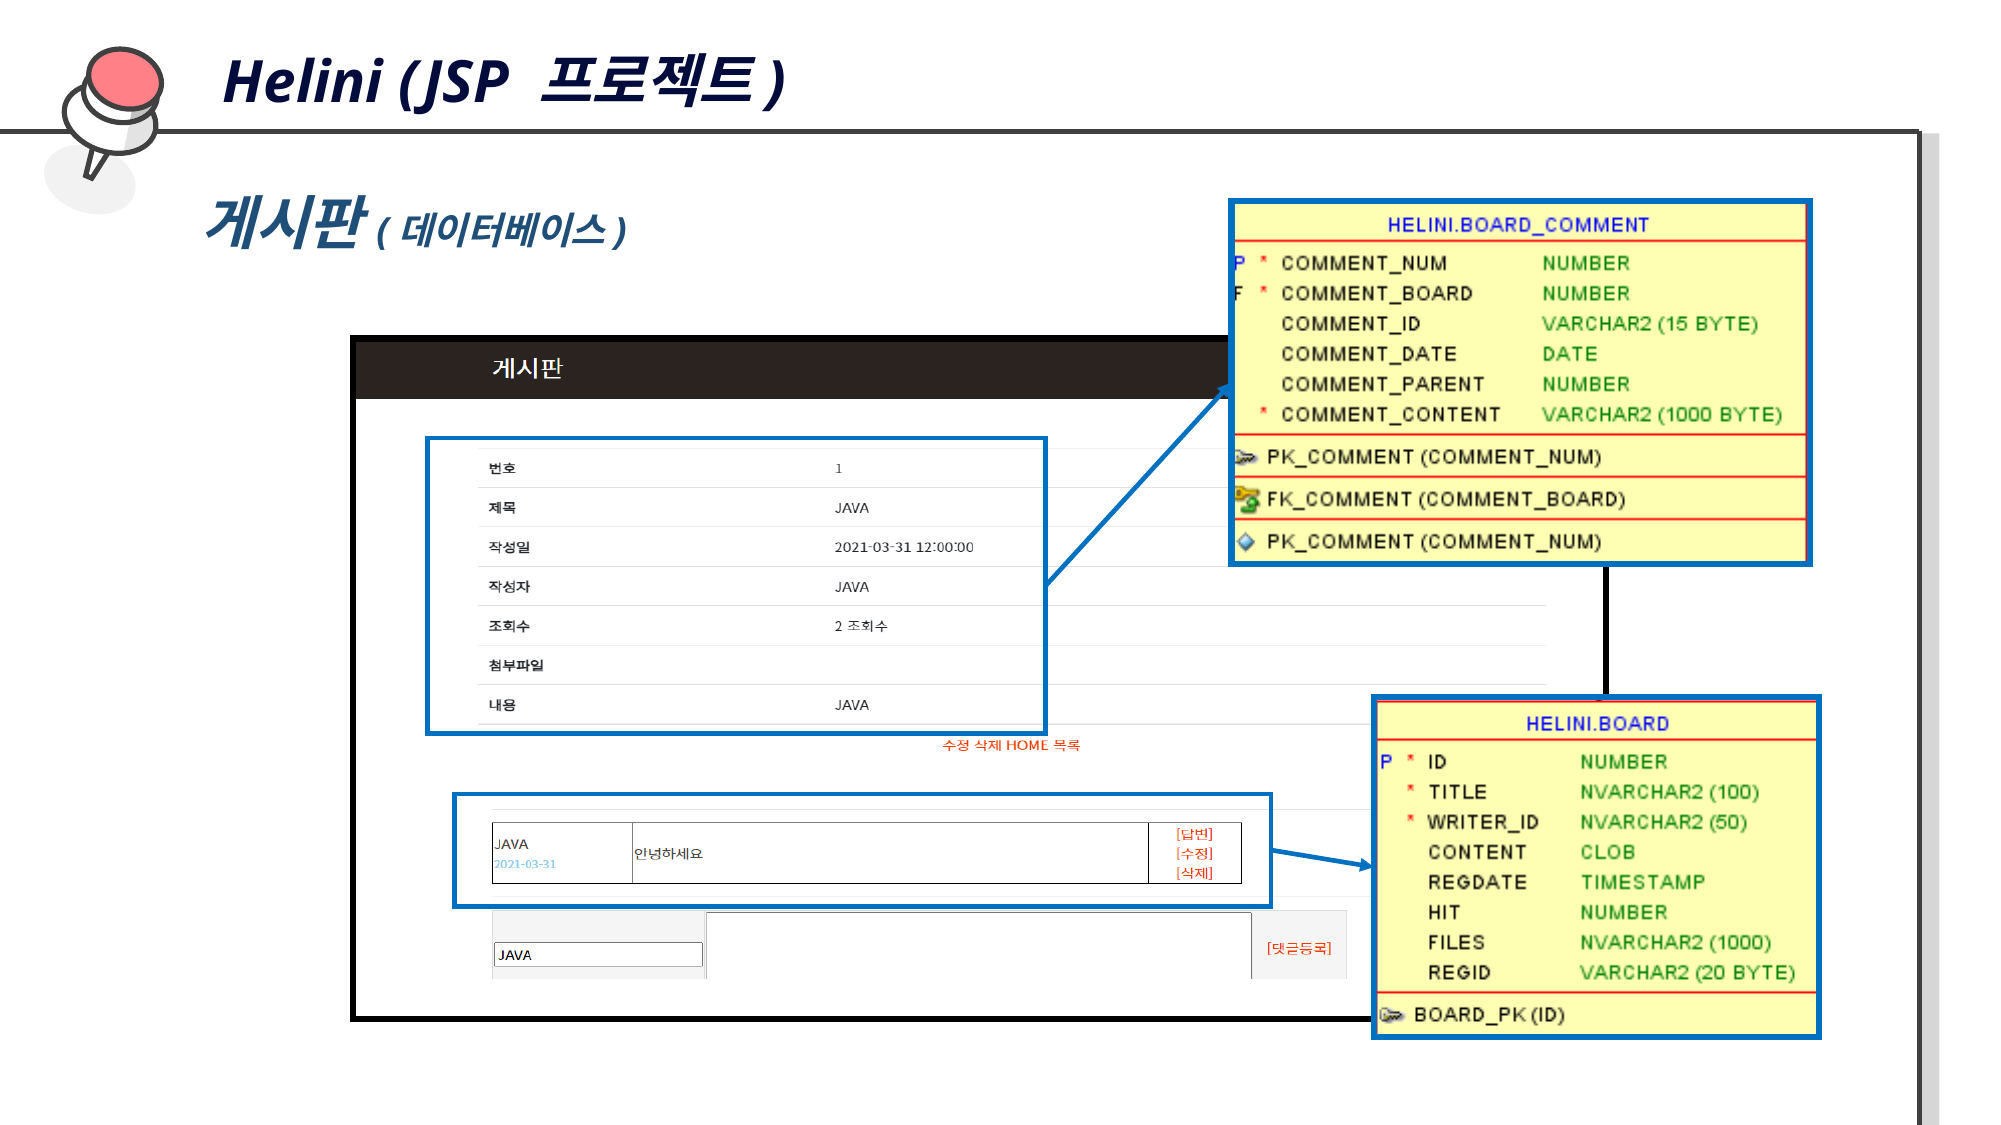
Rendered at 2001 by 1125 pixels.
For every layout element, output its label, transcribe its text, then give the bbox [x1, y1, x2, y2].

text_box [1373, 1020, 1820, 1038]
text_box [1045, 382, 1232, 586]
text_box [42, 49, 163, 213]
picture [1376, 697, 1821, 1036]
text_box 게시판(데이터베이스) [187, 144, 941, 264]
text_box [1271, 850, 1374, 868]
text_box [352, 337, 1607, 1020]
text_box Helini (JSP 프로젝트) [208, 1, 1611, 122]
picture [1231, 200, 1810, 565]
text_box [1922, 132, 1941, 1125]
